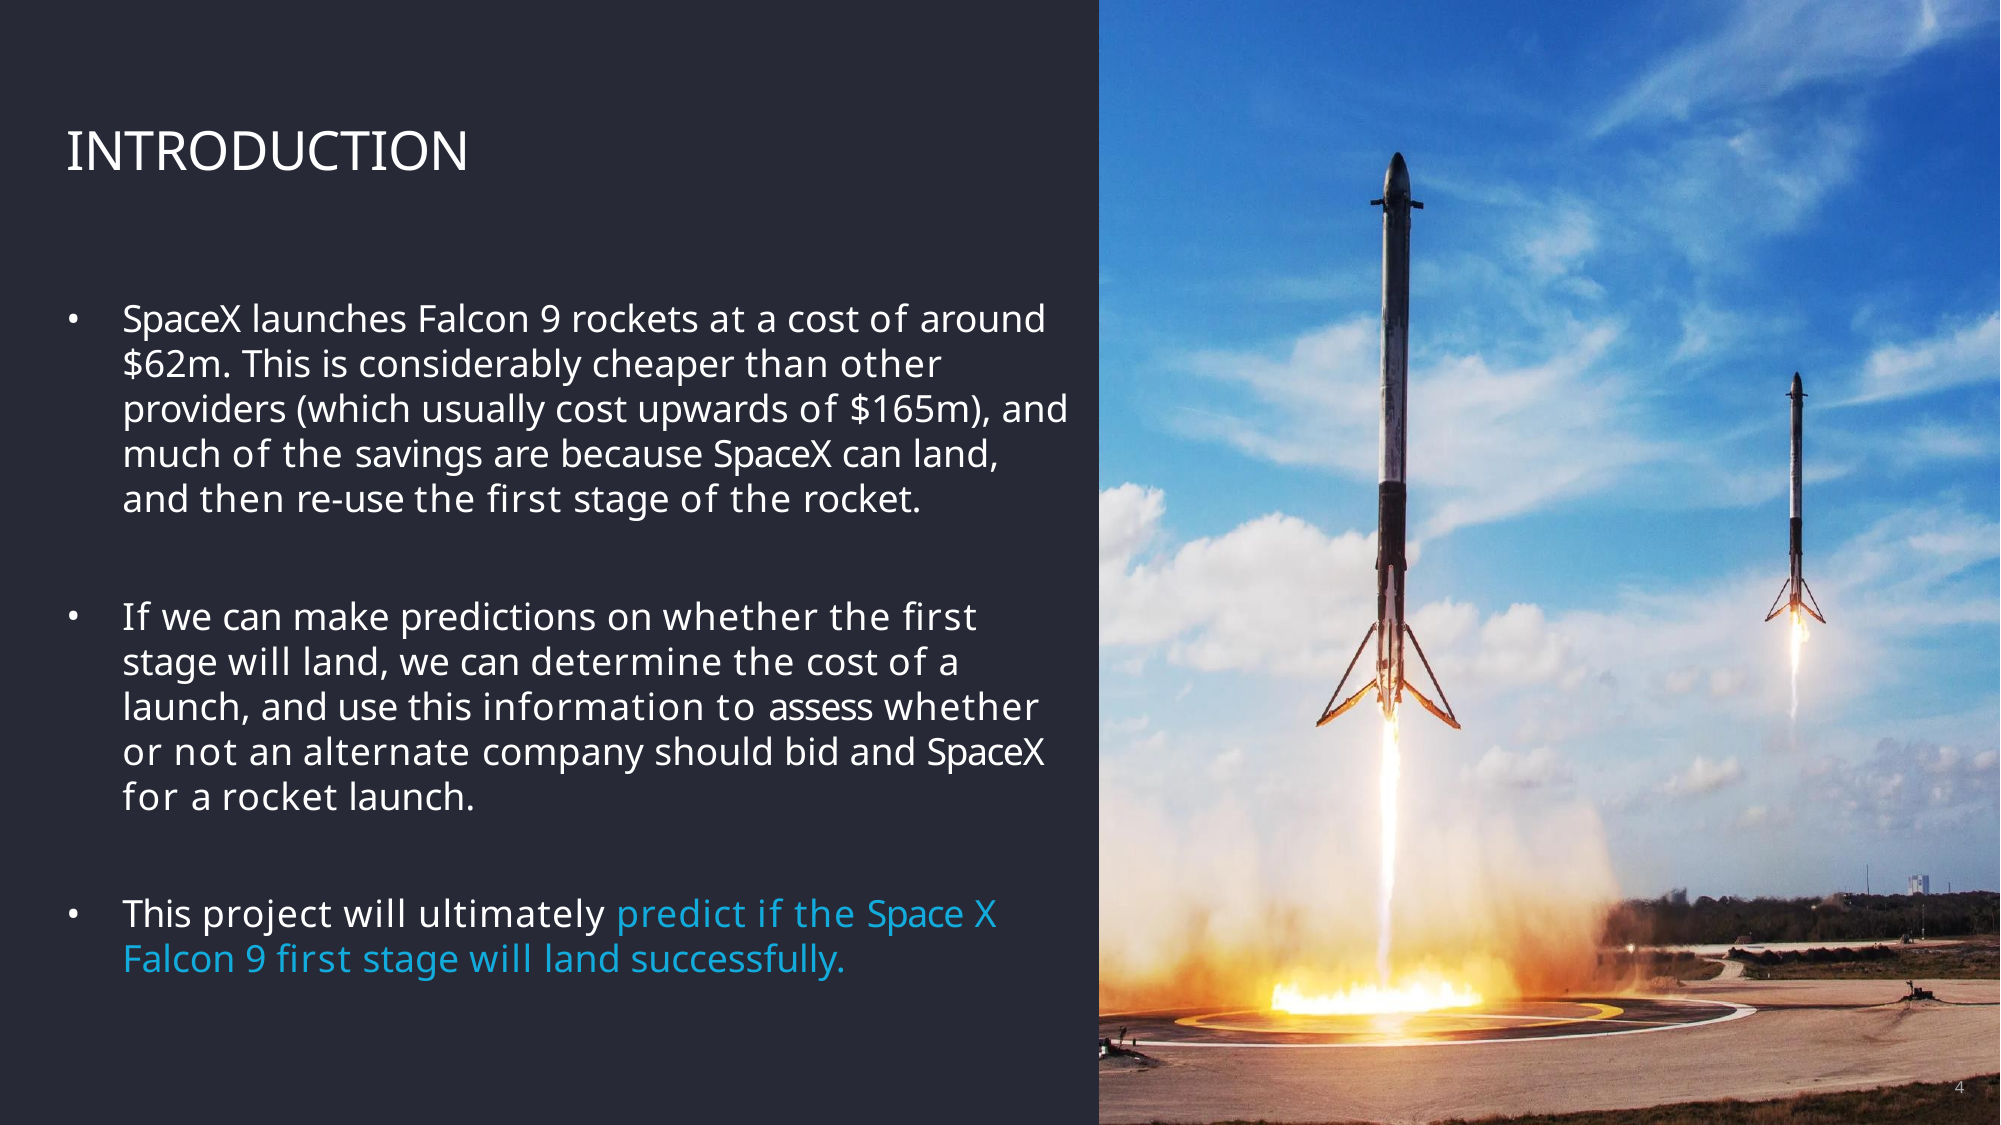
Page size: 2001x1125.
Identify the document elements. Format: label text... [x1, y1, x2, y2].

title INTRODUCTION [64, 113, 475, 305]
text_box [0, 0, 1097, 1125]
text_box SpaceX launches Falcon 9 rockets at a cost of around $62m. This is considerably cheaper than other providers (which usually cost upwards of $165m), and much of the savings are because SpaceX can land, and then re-use the first stage of the rocket. If we can make predictions on whether the first stage will land, we can determine the cost of a launch, and use this information to assess whether or not an alternate company should bid and SpaceX for a rocket launch. This project will ultimately predict if the Space X Falcon 9 first stage will land successfully. [64, 292, 1077, 981]
picture [1099, 0, 2000, 1125]
